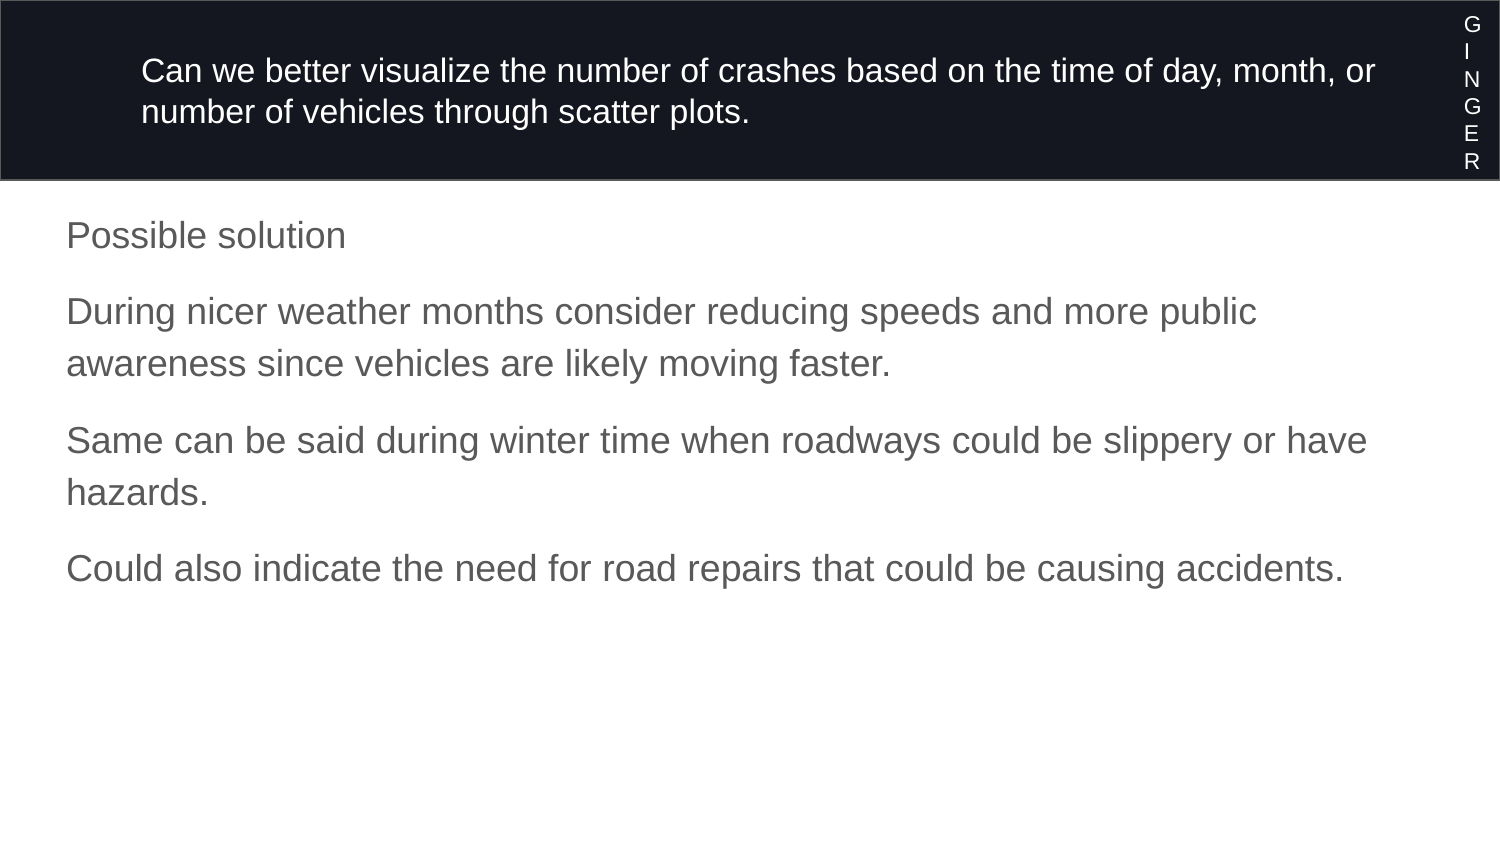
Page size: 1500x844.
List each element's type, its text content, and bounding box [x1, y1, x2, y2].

list Possible solution During nicer weather months consider reducing speeds and more public awareness since vehicles are likely moving faster. Same can be said during winter time when roadways could be slippery or have hazards. Could also indicate the need for road repairs that could be causing accidents. [51, 189, 1399, 750]
text_box [0, 0, 1448, 181]
title Can we better visualize the number of crashes based on the time of day, month, or number of vehicles through scatter plots. [51, 33, 1448, 147]
text_box GINGER [1448, 0, 1498, 189]
